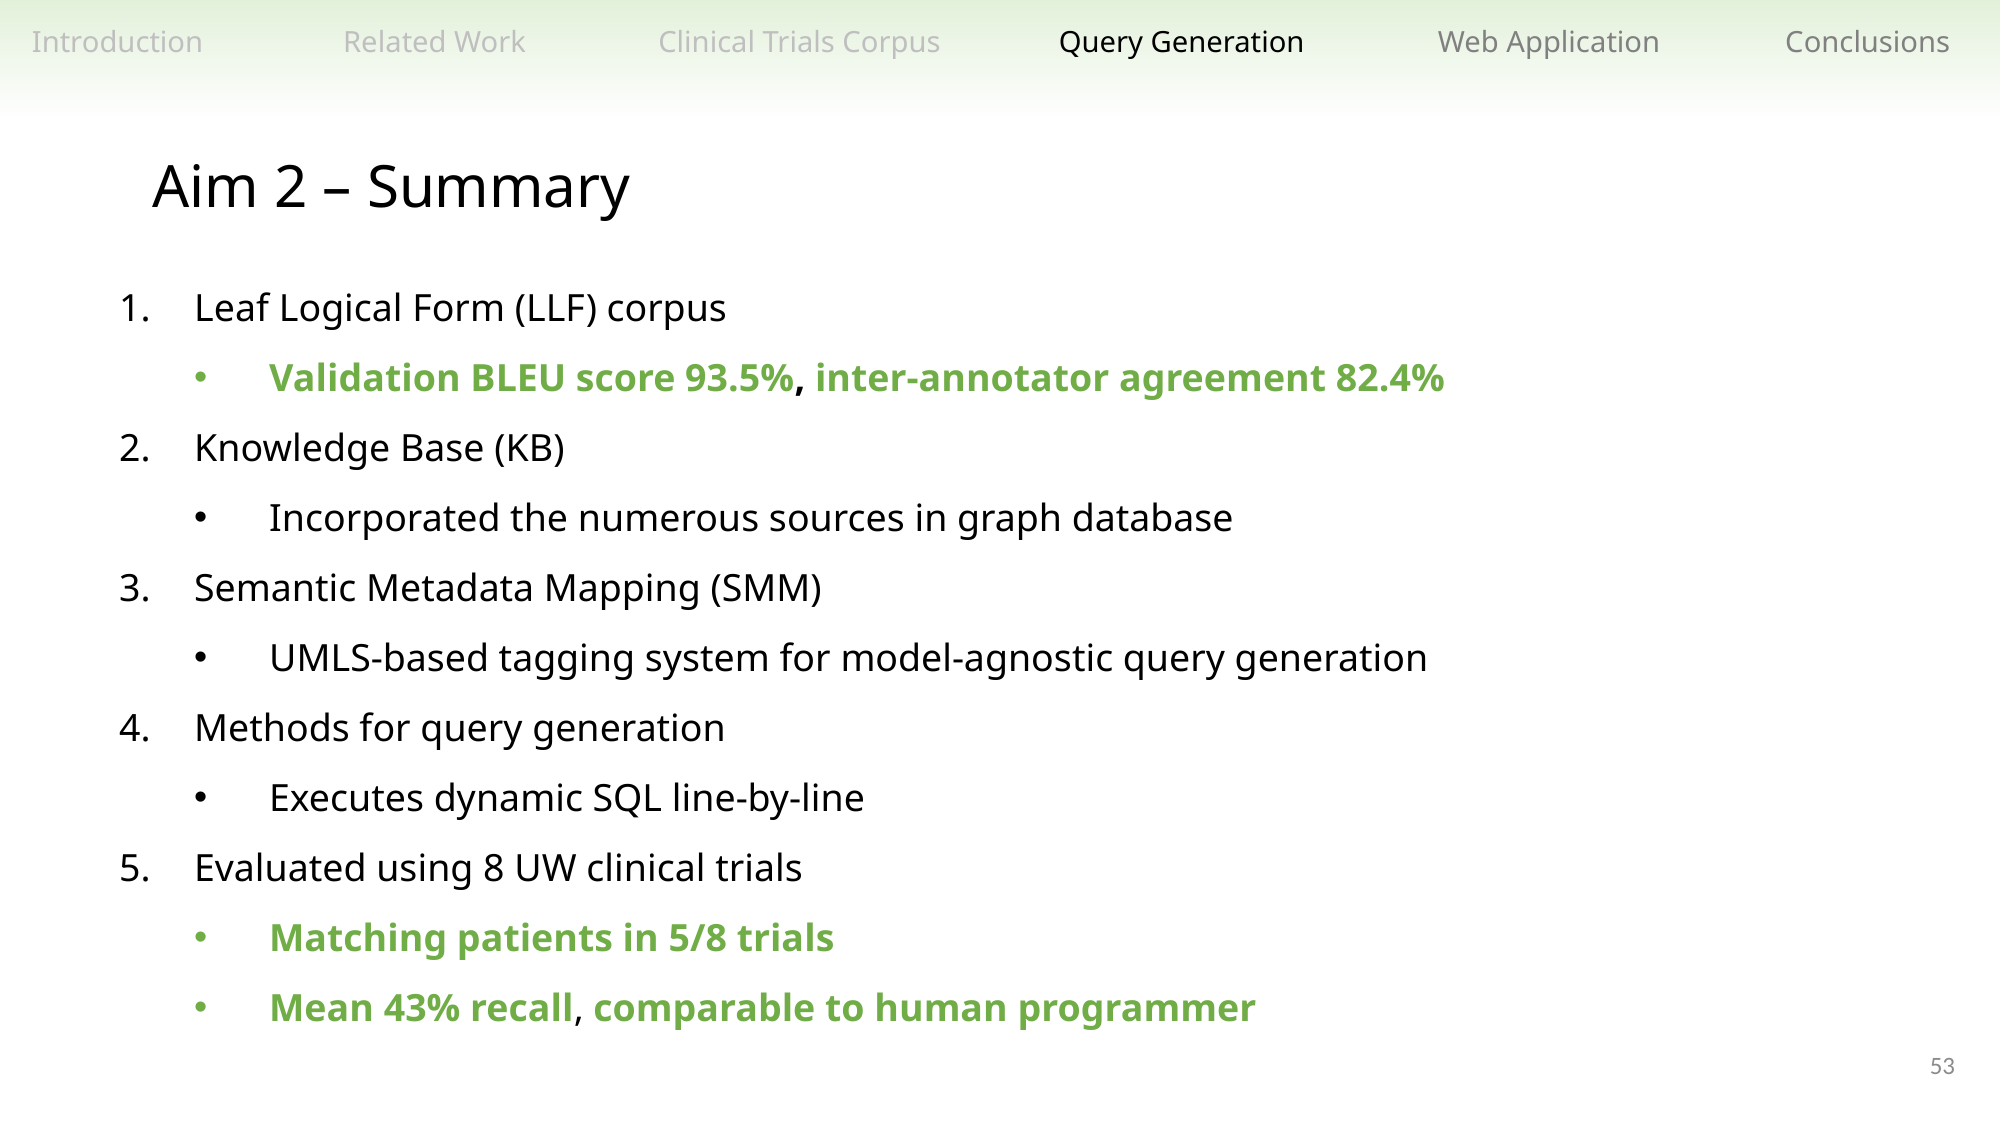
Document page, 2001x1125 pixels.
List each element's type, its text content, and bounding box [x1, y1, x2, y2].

text_box Leaf Logical Form (LLF) corpus Validation BLEU score 93.5%, inter-annotator agreement 82.4% Knowledge Base (KB) Incorporated the numerous sources in graph database Semantic Metadata Mapping (SMM) UMLS-based tagging system for model-agnostic query generation Methods for query generation Executes dynamic SQL line-by-line Evaluated using 8 UW clinical trials Matching patients in 5/8 trials Mean 43% recall, comparable to human programmer [104, 276, 1767, 1037]
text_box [24, 15, 1963, 67]
text_box Aim 2 – Summary [137, 141, 944, 227]
slide_number 53 [1520, 1035, 1971, 1096]
